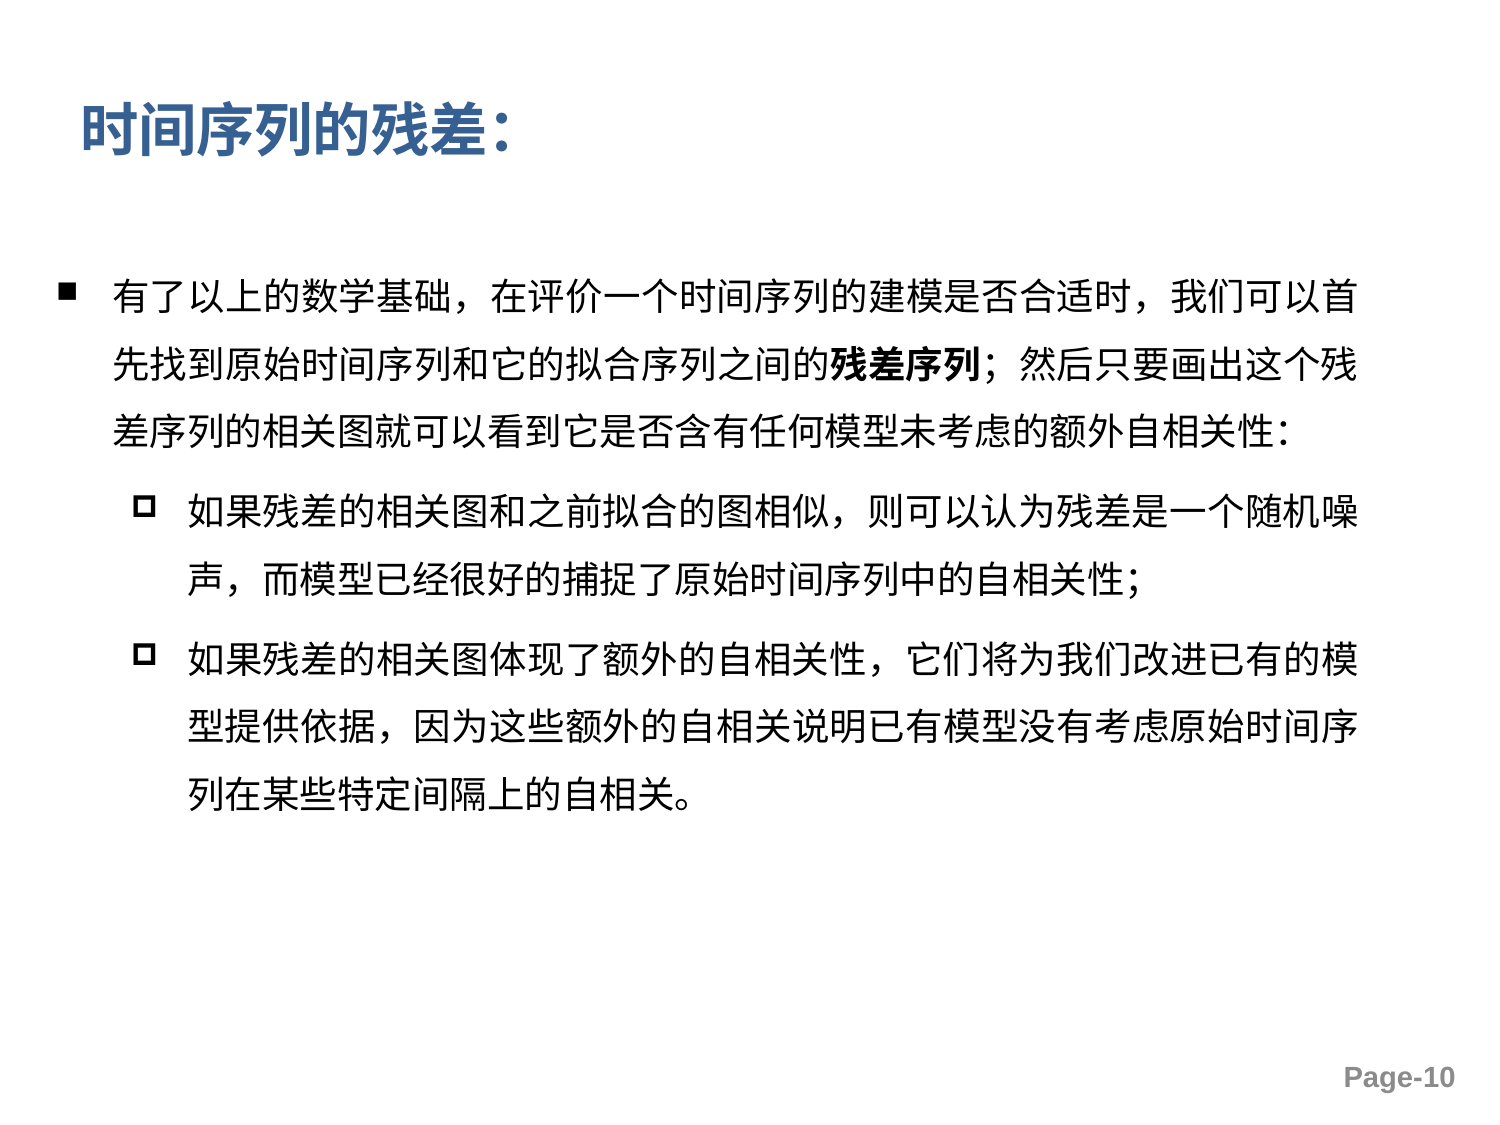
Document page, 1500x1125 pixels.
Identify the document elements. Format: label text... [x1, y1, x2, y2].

text_box 有了以上的数学基础，在评价一个时间序列的建模是否合适时，我们可以首先找到原始时间序列和它的拟合序列之间的残差序列；然后只要画出这个残差序列的相关图就可以看到它是否含有任何模型未考虑的额外自相关性： 如果残差的相关图和之前拟合的图相似，则可以认为残差是一个随机噪声，而模型已经很好的捕捉了原始时间序列中的自相关性； 如果残差的相关图体现了额外的自相关性，它们将为我们改进已有的模型提供依据，因为这些额外的自相关说明已有模型没有考虑原始时间序列在某些特定间隔上的自相关。 [41, 243, 1374, 824]
slide_number Page- [1120, 1045, 1471, 1106]
title 时间序列的残差： [64, 42, 1212, 171]
